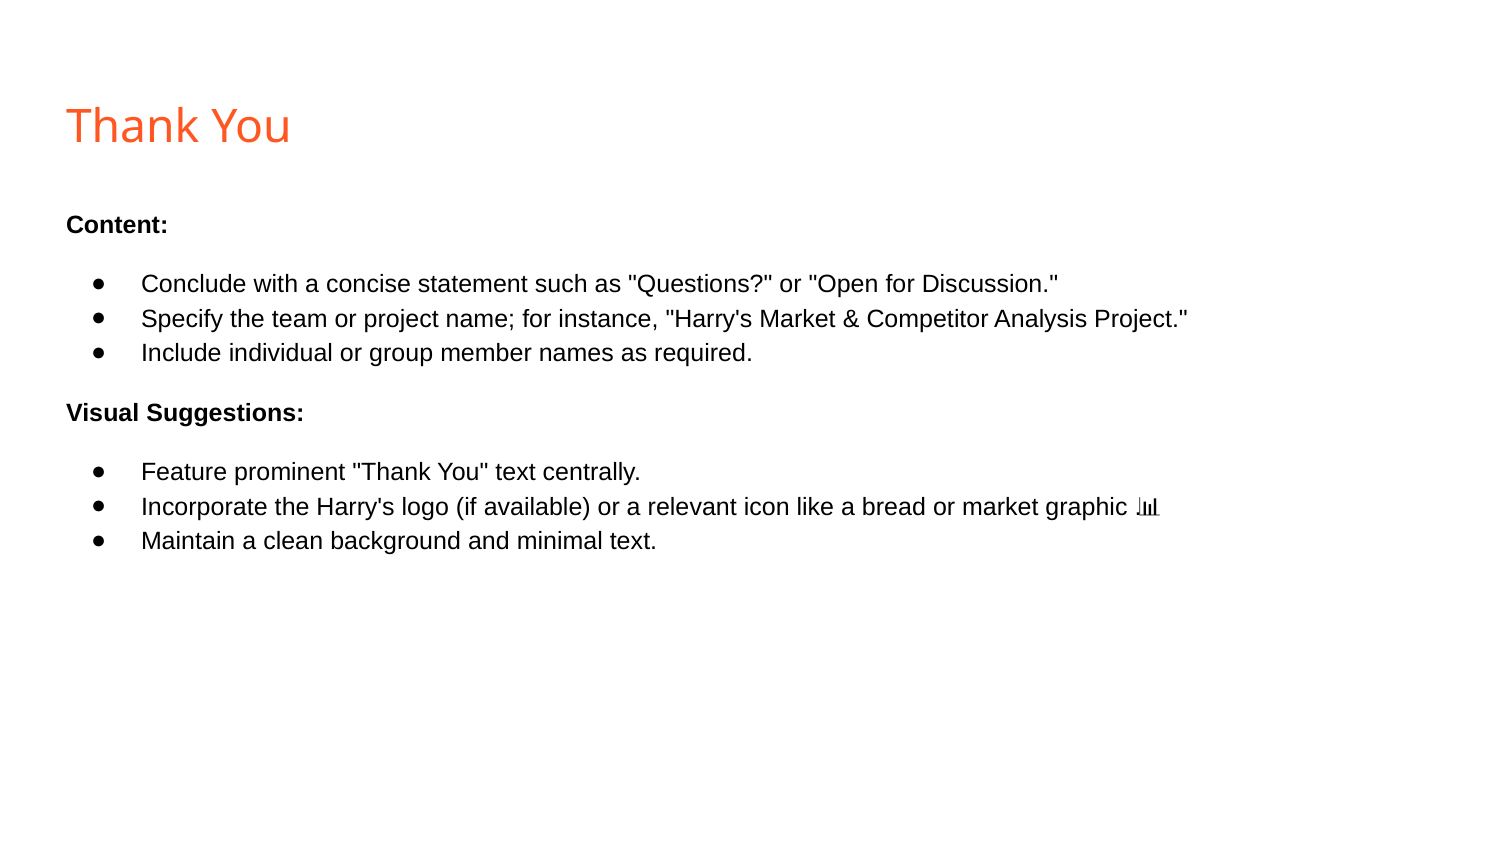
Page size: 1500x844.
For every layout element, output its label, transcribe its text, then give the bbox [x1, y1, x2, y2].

list Content: Conclude with a concise statement such as "Questions?" or "Open for Discussion." Specify the team or project name; for instance, "Harry's Market & Competitor Analysis Project." Include individual or group member names as required. Visual Suggestions: Feature prominent "Thank You" text centrally. Incorporate the Harry's logo (if available) or a relevant icon like a bread or market graphic 🍞📊. Maintain a clean background and minimal text. [51, 189, 1449, 750]
title Thank You [51, 72, 1449, 167]
